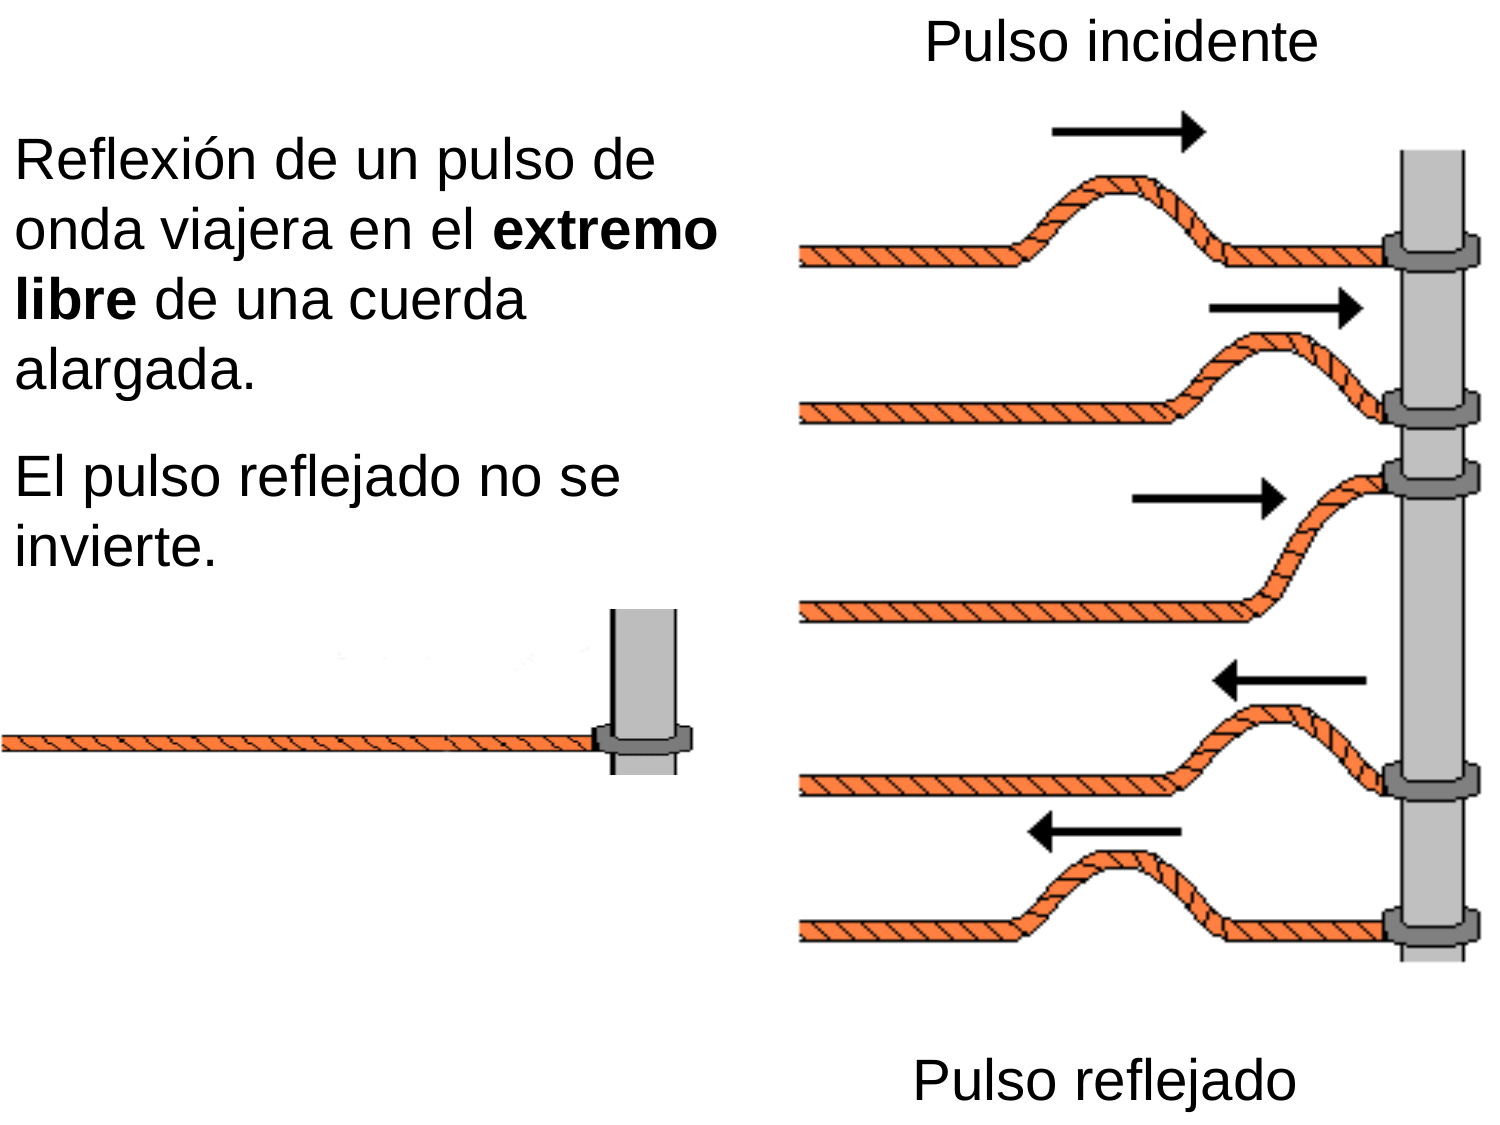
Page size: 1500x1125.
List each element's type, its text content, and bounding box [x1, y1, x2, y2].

text_box Reflexión de un pulso de onda viajera en el extremo libre de una cuerda alargada. El pulso reflejado no se invierte. [0, 113, 750, 586]
text_box Pulso reflejado [897, 1034, 1483, 1121]
text_box Pulso incidente [909, 0, 1500, 81]
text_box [785, 94, 1500, 1016]
picture [0, 609, 715, 776]
